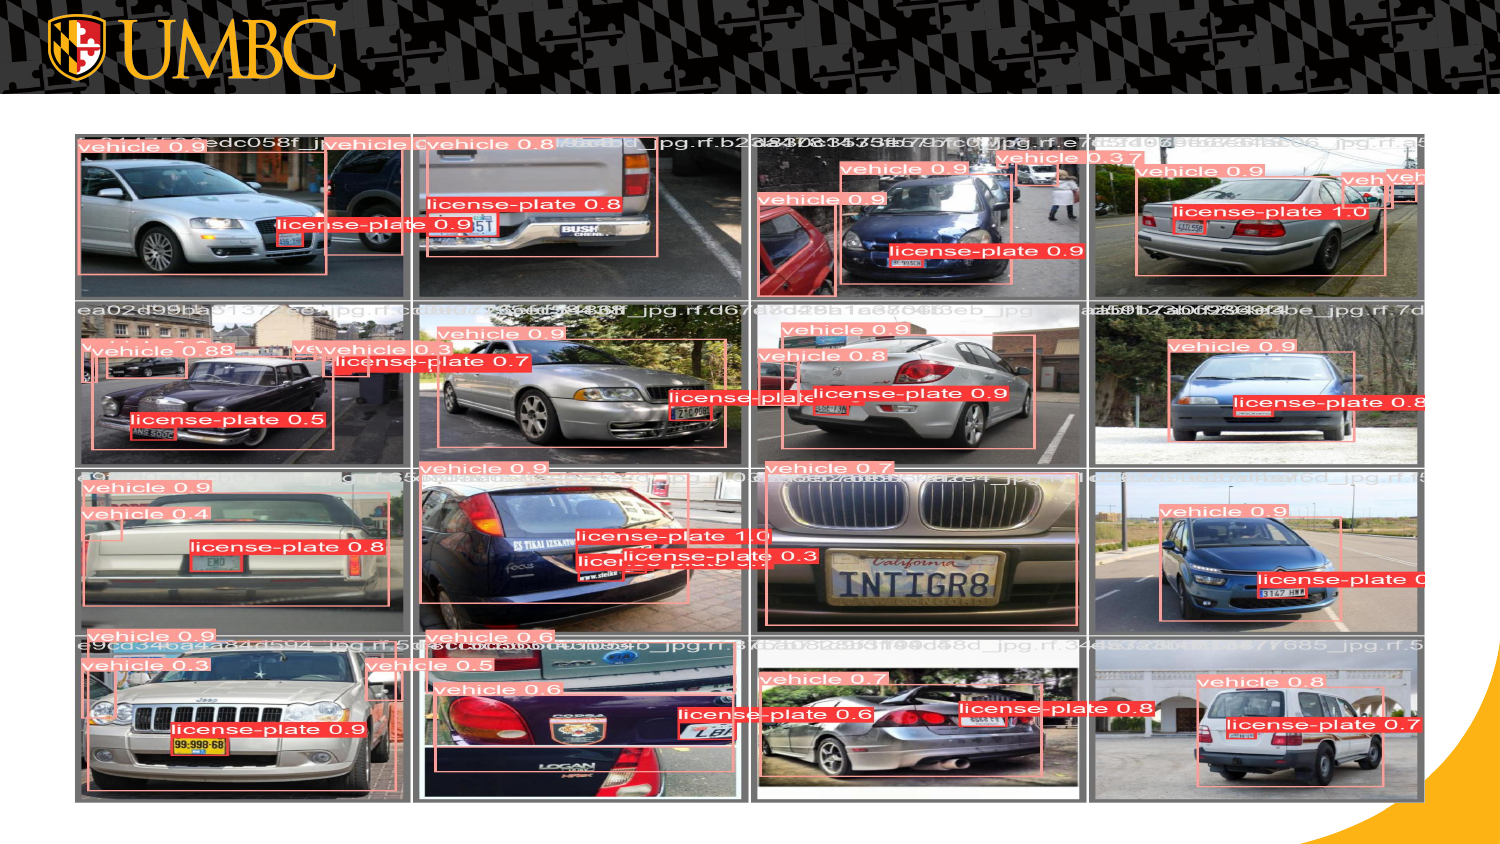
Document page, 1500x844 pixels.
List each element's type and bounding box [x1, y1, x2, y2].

list [72, 132, 1426, 804]
picture [1299, 639, 1500, 844]
picture [0, 0, 1500, 94]
